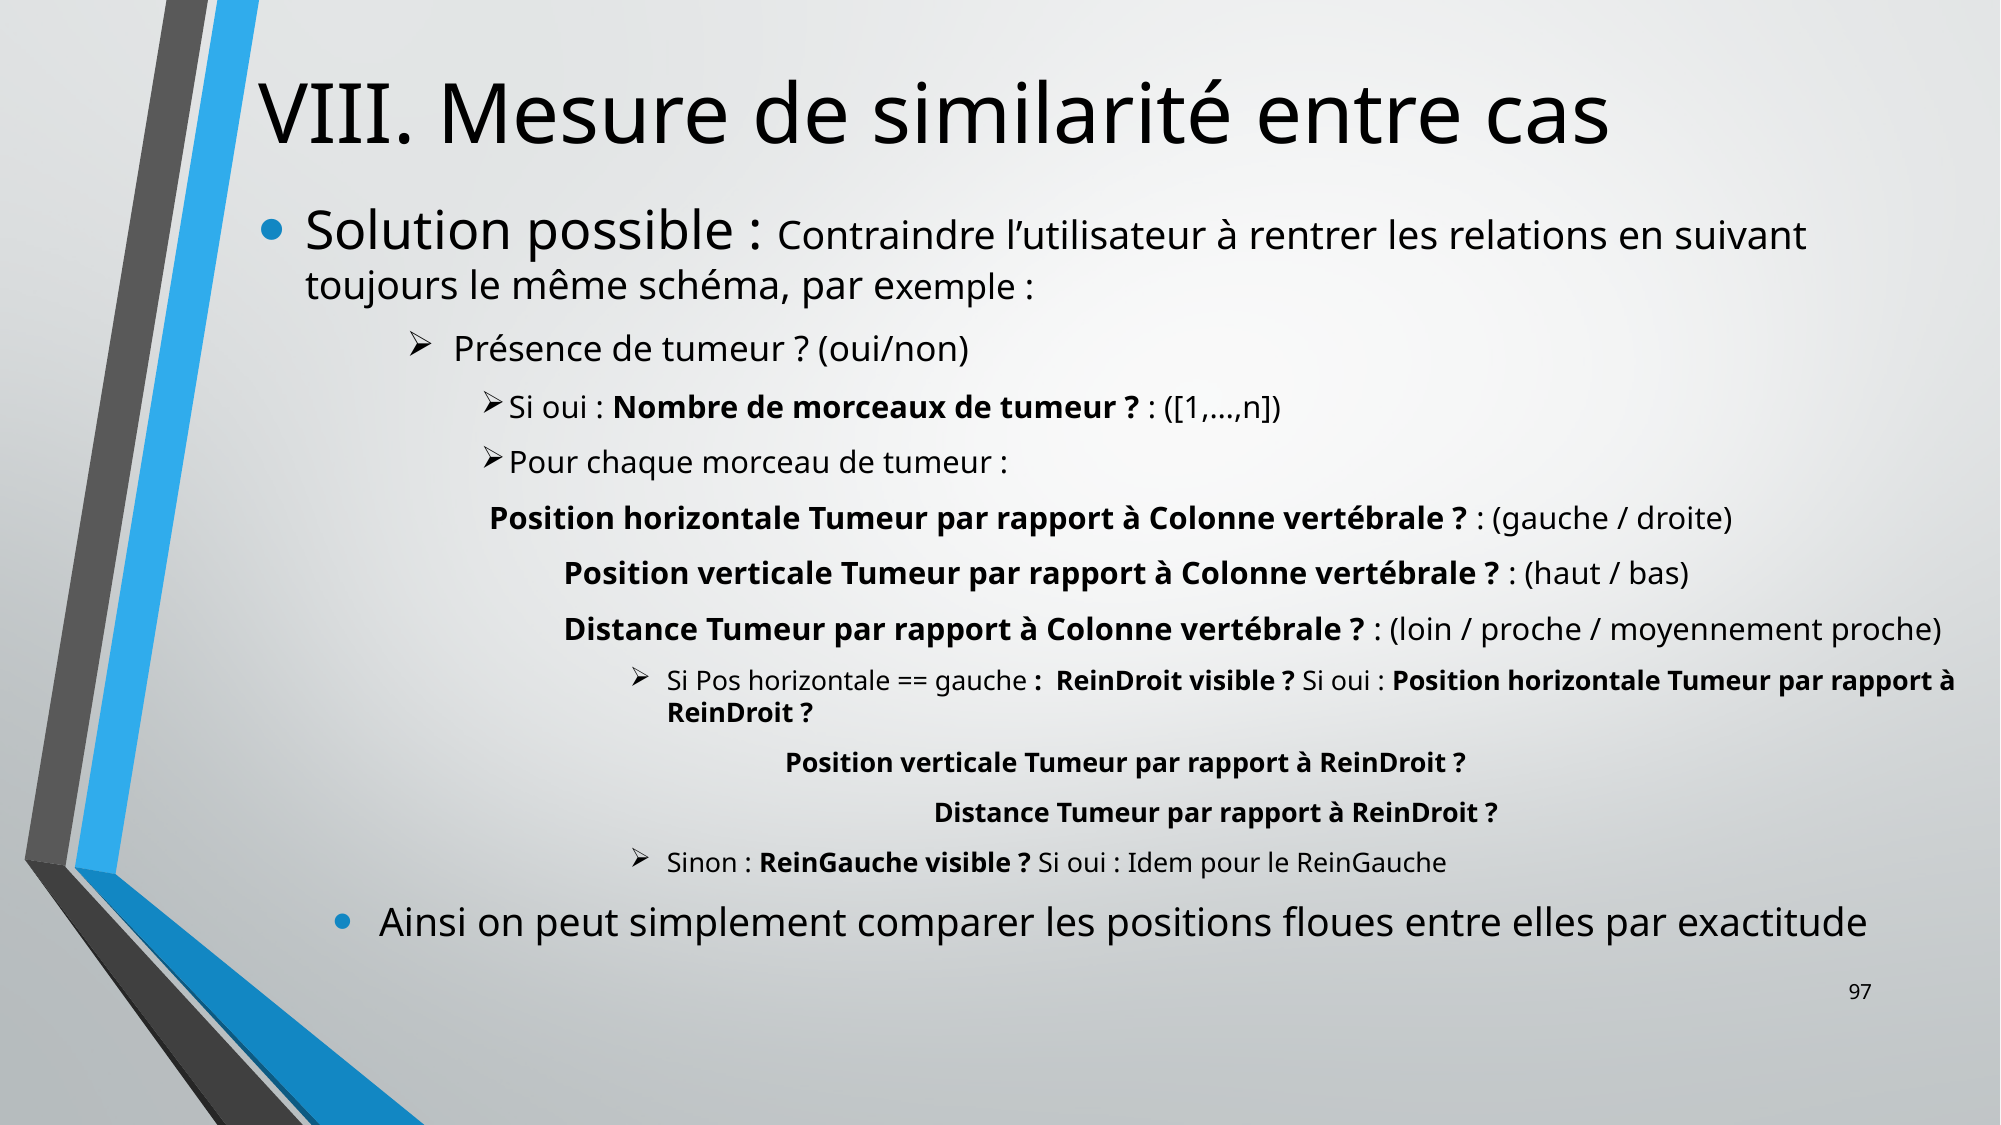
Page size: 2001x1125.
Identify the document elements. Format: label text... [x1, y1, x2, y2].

list Solution possible : Contraindre l’utilisateur à rentrer les relations en suivant toujours le même schéma, par exemple : Présence de tumeur ? (oui/non) Si oui : Nombre de morceaux de tumeur ? : ([1,…,n]) Pour chaque morceau de tumeur : Position horizontale Tumeur par rapport à Colonne vertébrale ? : (gauche / droite) Position verticale Tumeur par rapport à Colonne vertébrale ? : (haut / bas) Distance Tumeur par rapport à Colonne vertébrale ? : (loin / proche / moyennement proche) Si Pos horizontale == gauche : ReinDroit visible ? Si oui : Position horizontale Tumeur par rapport à ReinDroit ? Position verticale Tumeur par rapport à ReinDroit ? Distance Tumeur par rapport à ReinDroit ? Sinon : ReinGauche visible ? Si oui : Idem pour le ReinGauche Ainsi on peut simplement comparer les positions floues entre elles par exactitude [243, 188, 1979, 1023]
slide_number 97 [1796, 962, 1887, 1023]
title VIII. Mesure de similarité entre cas [243, 51, 1887, 188]
